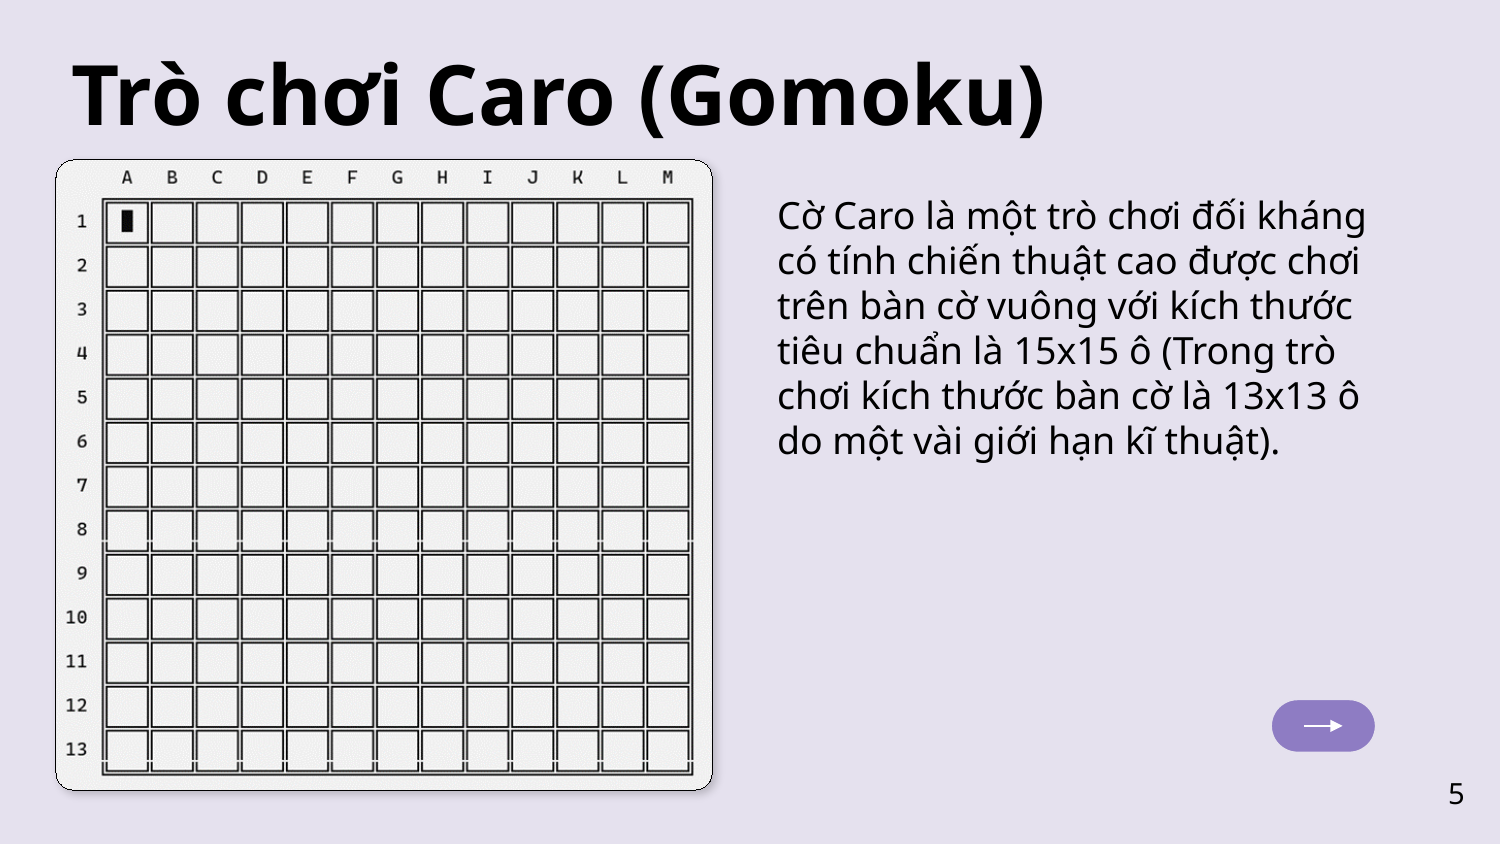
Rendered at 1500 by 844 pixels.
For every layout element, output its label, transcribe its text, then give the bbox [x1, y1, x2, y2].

subtitle Cờ Caro là một trò chơi đối kháng có tính chiến thuật cao được chơi trên bàn cờ vuông với kích thước tiêu chuẩn là 15x15 ô (Trong trò chơi kích thước bàn cờ là 13x13 ô do một vài giới hạn kĩ thuật). [762, 176, 1428, 735]
slide_number 5 [1389, 762, 1480, 828]
picture [55, 159, 713, 791]
title Trò chơi Caro (Gomoku) [55, 23, 1344, 160]
